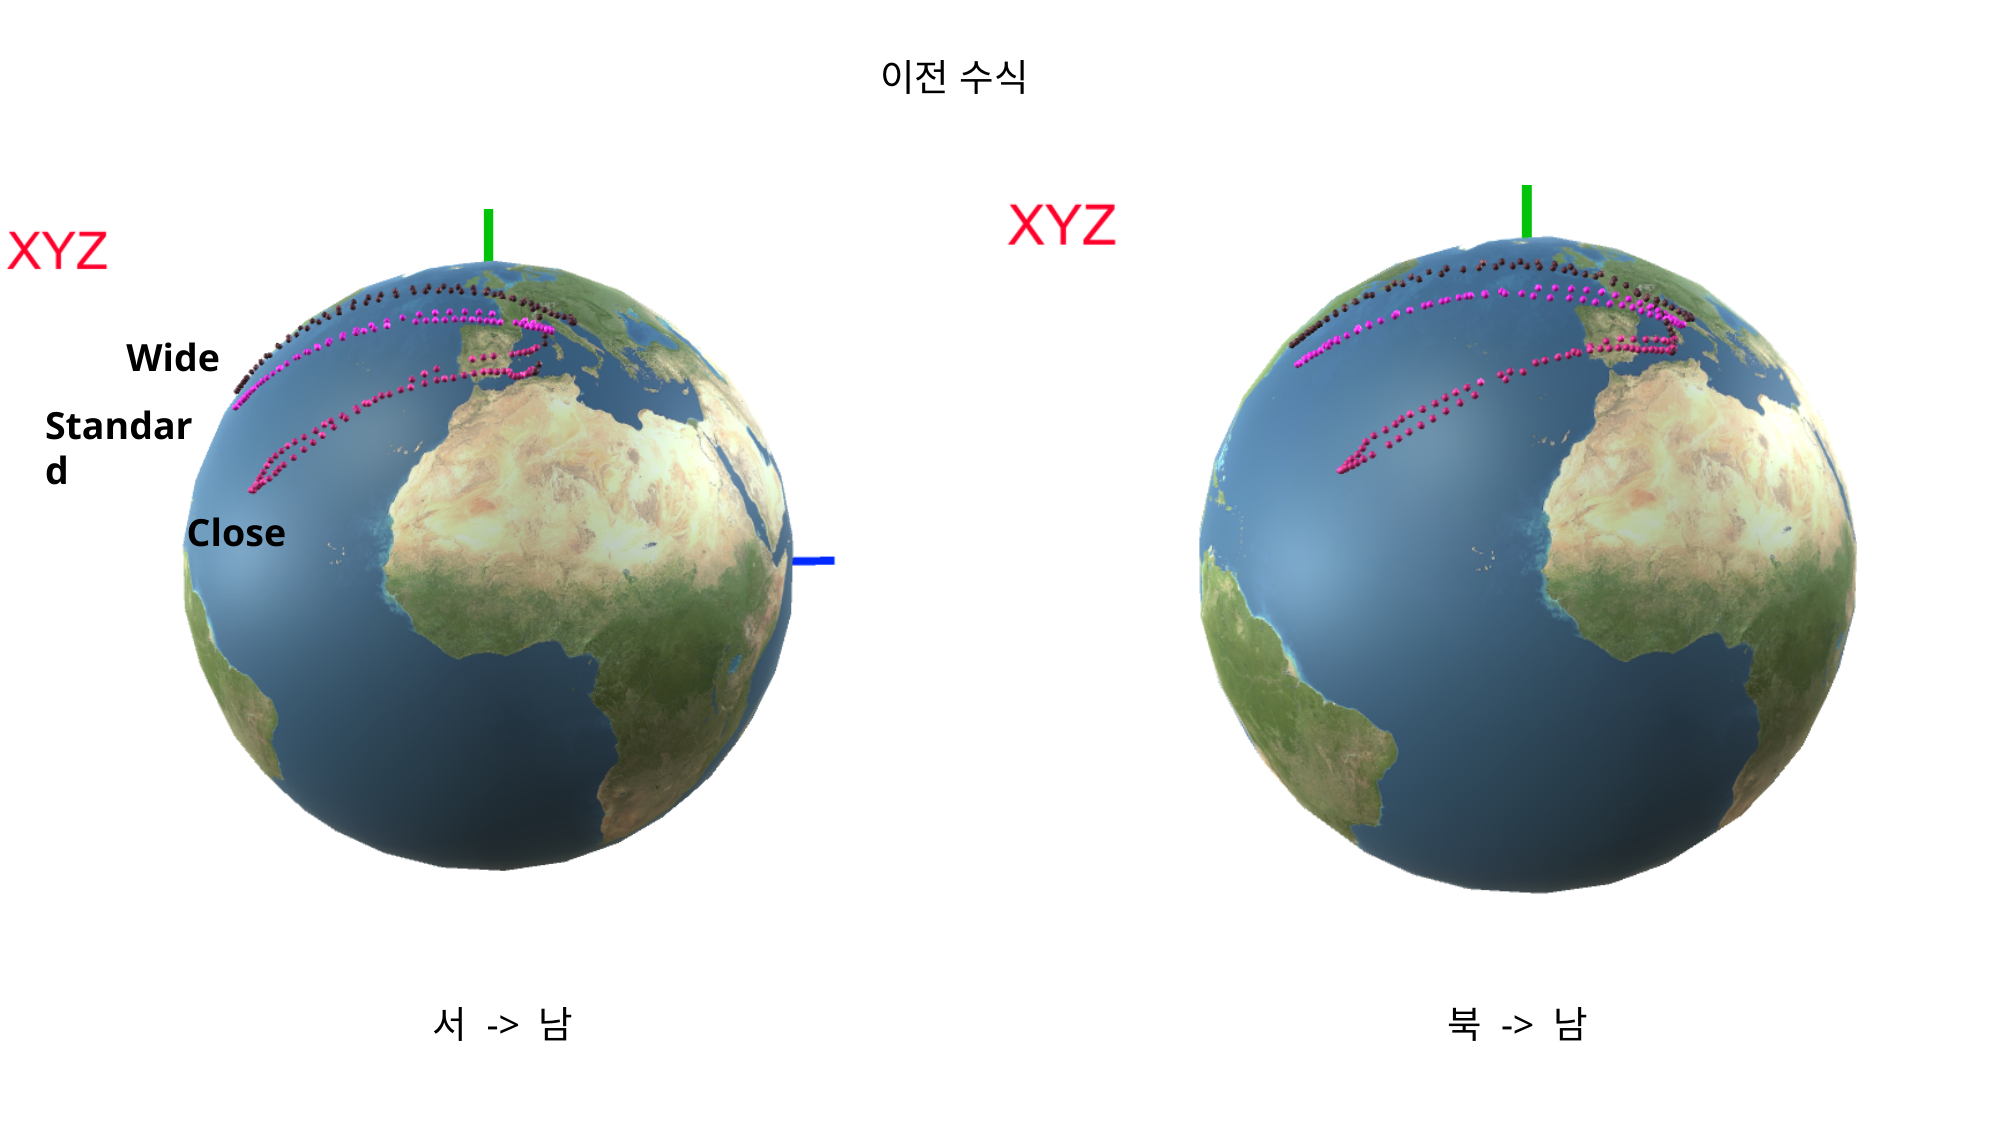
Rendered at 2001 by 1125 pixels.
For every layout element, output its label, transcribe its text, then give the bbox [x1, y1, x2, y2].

text_box 서 -> 남 [76, 993, 930, 1054]
text_box 북 -> 남 [1135, 993, 1900, 1054]
text_box 이전 수식 [640, 46, 1270, 106]
picture [0, 209, 938, 916]
picture [999, 185, 1999, 940]
